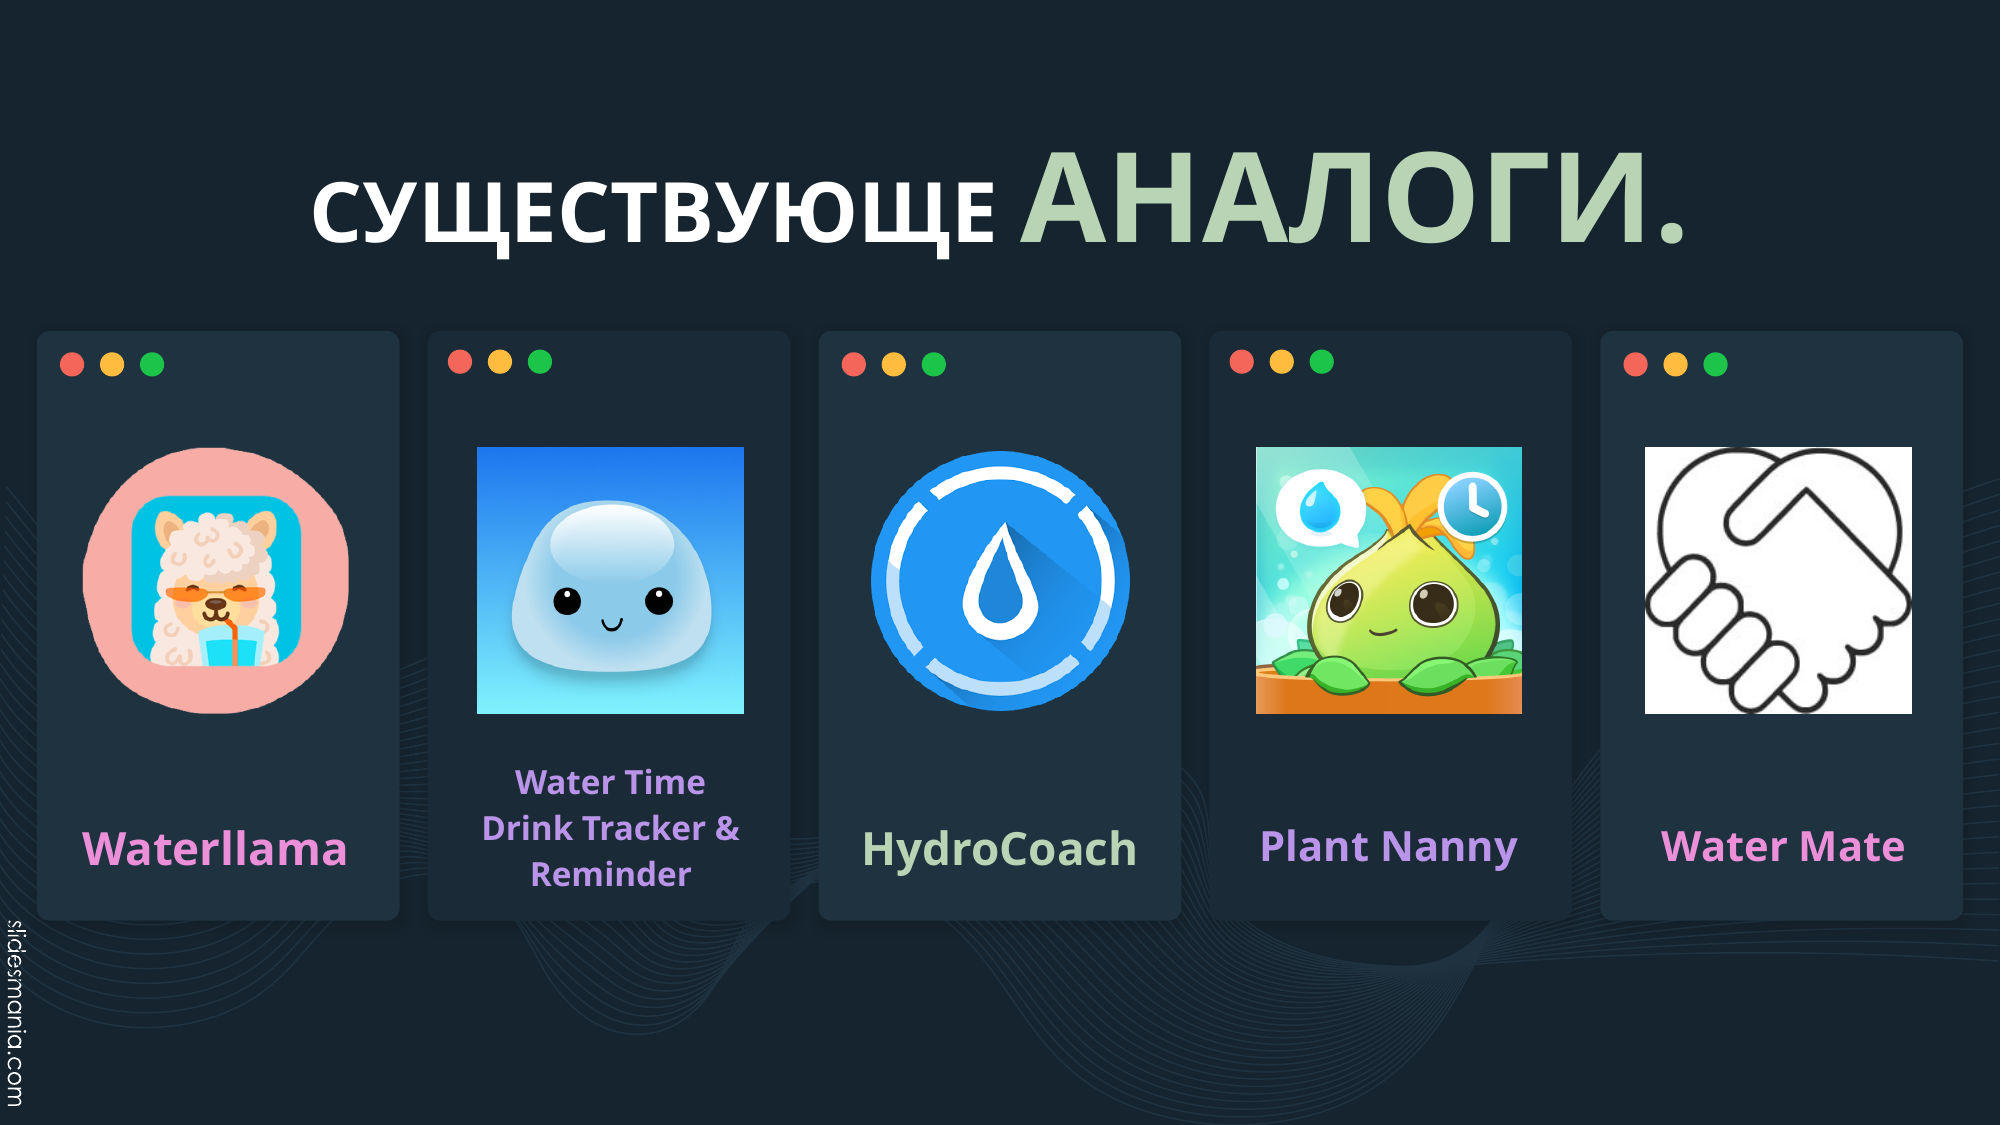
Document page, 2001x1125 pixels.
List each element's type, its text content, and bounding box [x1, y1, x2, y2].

subtitle Plant Nanny [1225, 791, 1553, 892]
picture [866, 447, 1134, 714]
subtitle Waterllama [51, 791, 380, 892]
picture [1645, 447, 1912, 714]
subtitle Water Time Drink Tracker & Reminder [446, 734, 775, 909]
picture [82, 447, 349, 714]
title СУЩЕСТВУЮЩЕ АНАЛОГИ. [68, 97, 1932, 223]
picture [477, 447, 744, 714]
picture [1256, 447, 1523, 714]
subtitle HydroCoach [836, 791, 1164, 892]
subtitle Water Mate [1620, 791, 1948, 892]
